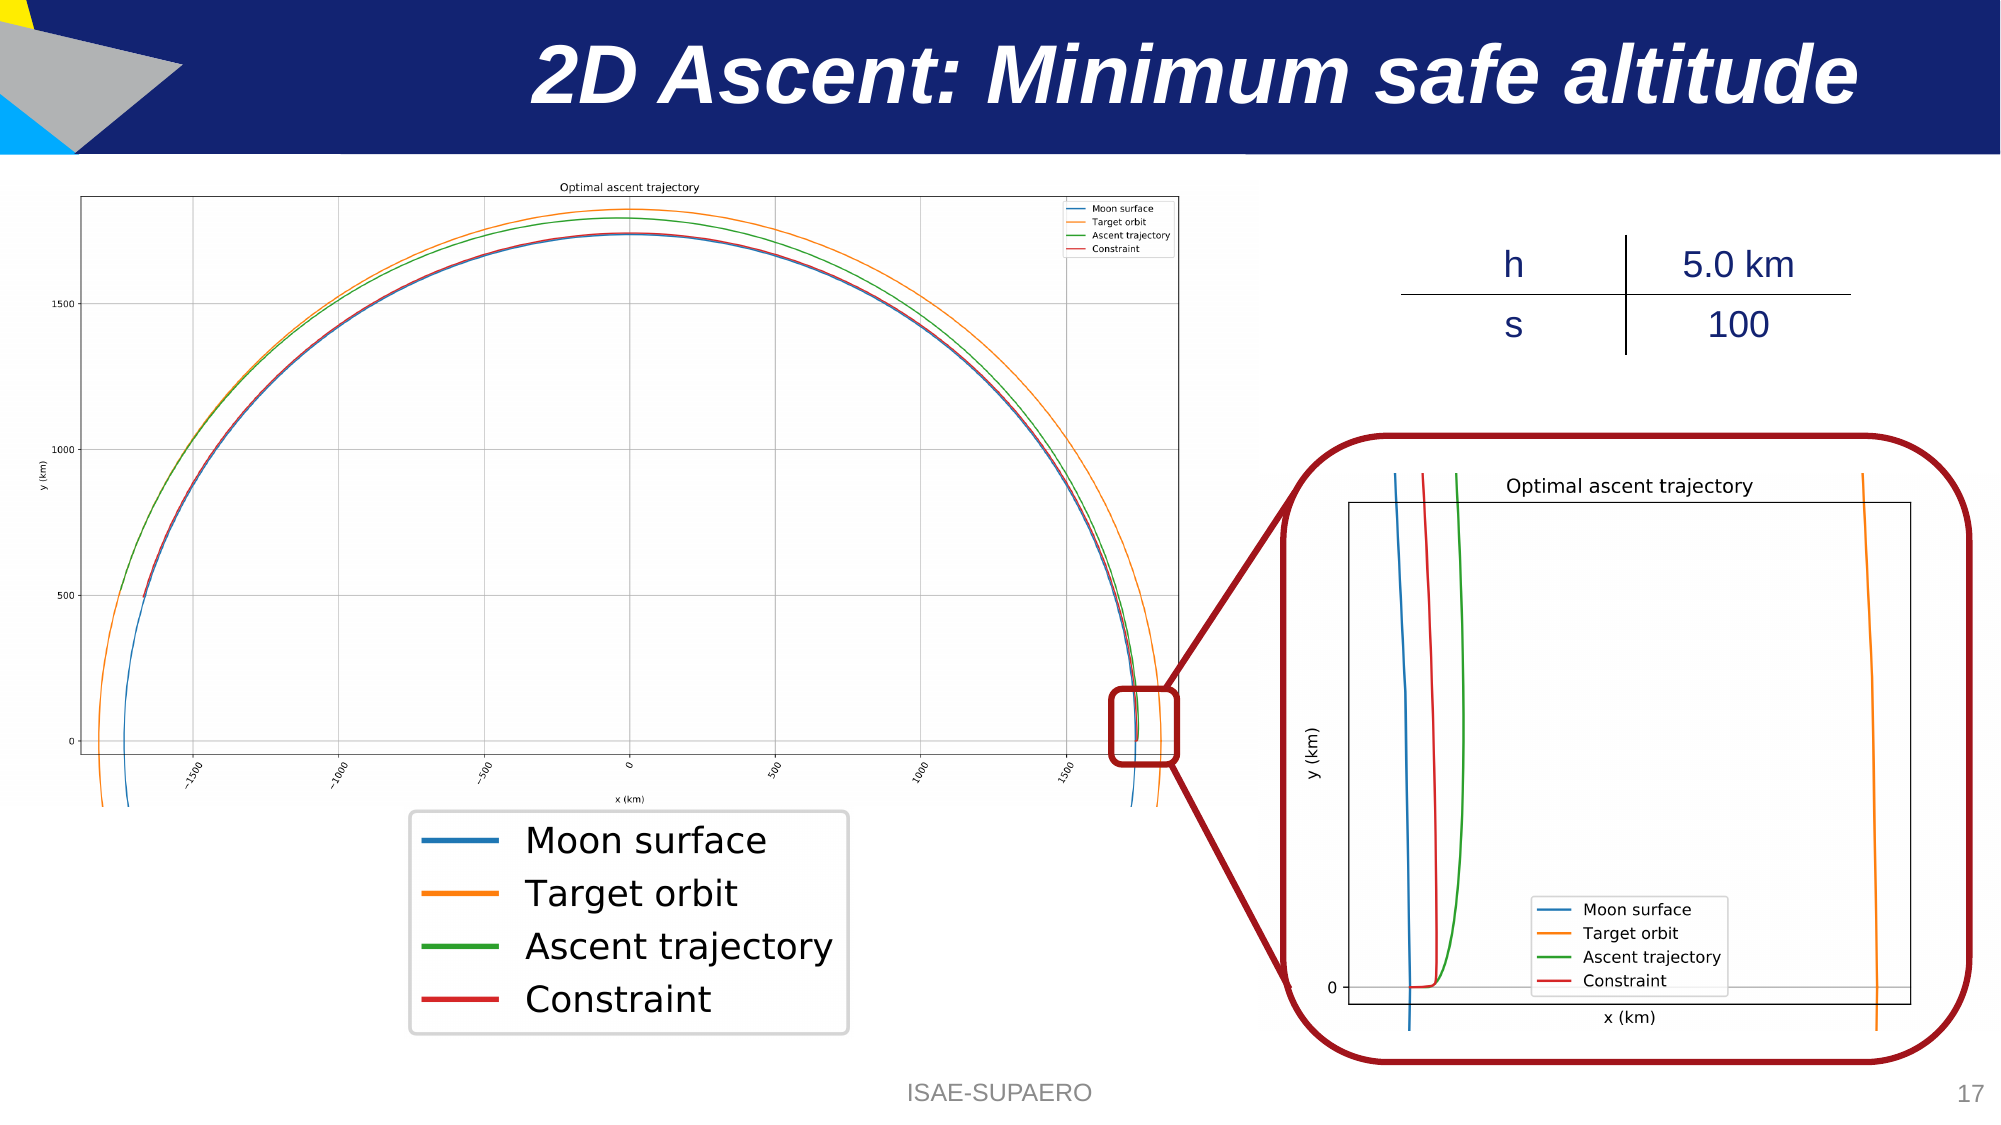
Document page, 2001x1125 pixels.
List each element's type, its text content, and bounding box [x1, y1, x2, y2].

table_cell s [1401, 295, 1625, 355]
title 2D Ascent: Minimum safe altitude [107, 0, 1876, 154]
footer ISAE-SUPAERO [662, 1061, 1338, 1122]
picture [0, 180, 2000, 1039]
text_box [1171, 764, 1290, 989]
table_header h [1401, 235, 1625, 294]
text_box [1320, 1039, 1933, 1064]
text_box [1165, 491, 1296, 689]
table_cell 100 [1627, 295, 1851, 355]
table_header 5.0 km [1627, 235, 1851, 294]
text_box [1307, 434, 1946, 472]
slide_number 17 [1550, 1062, 2000, 1122]
